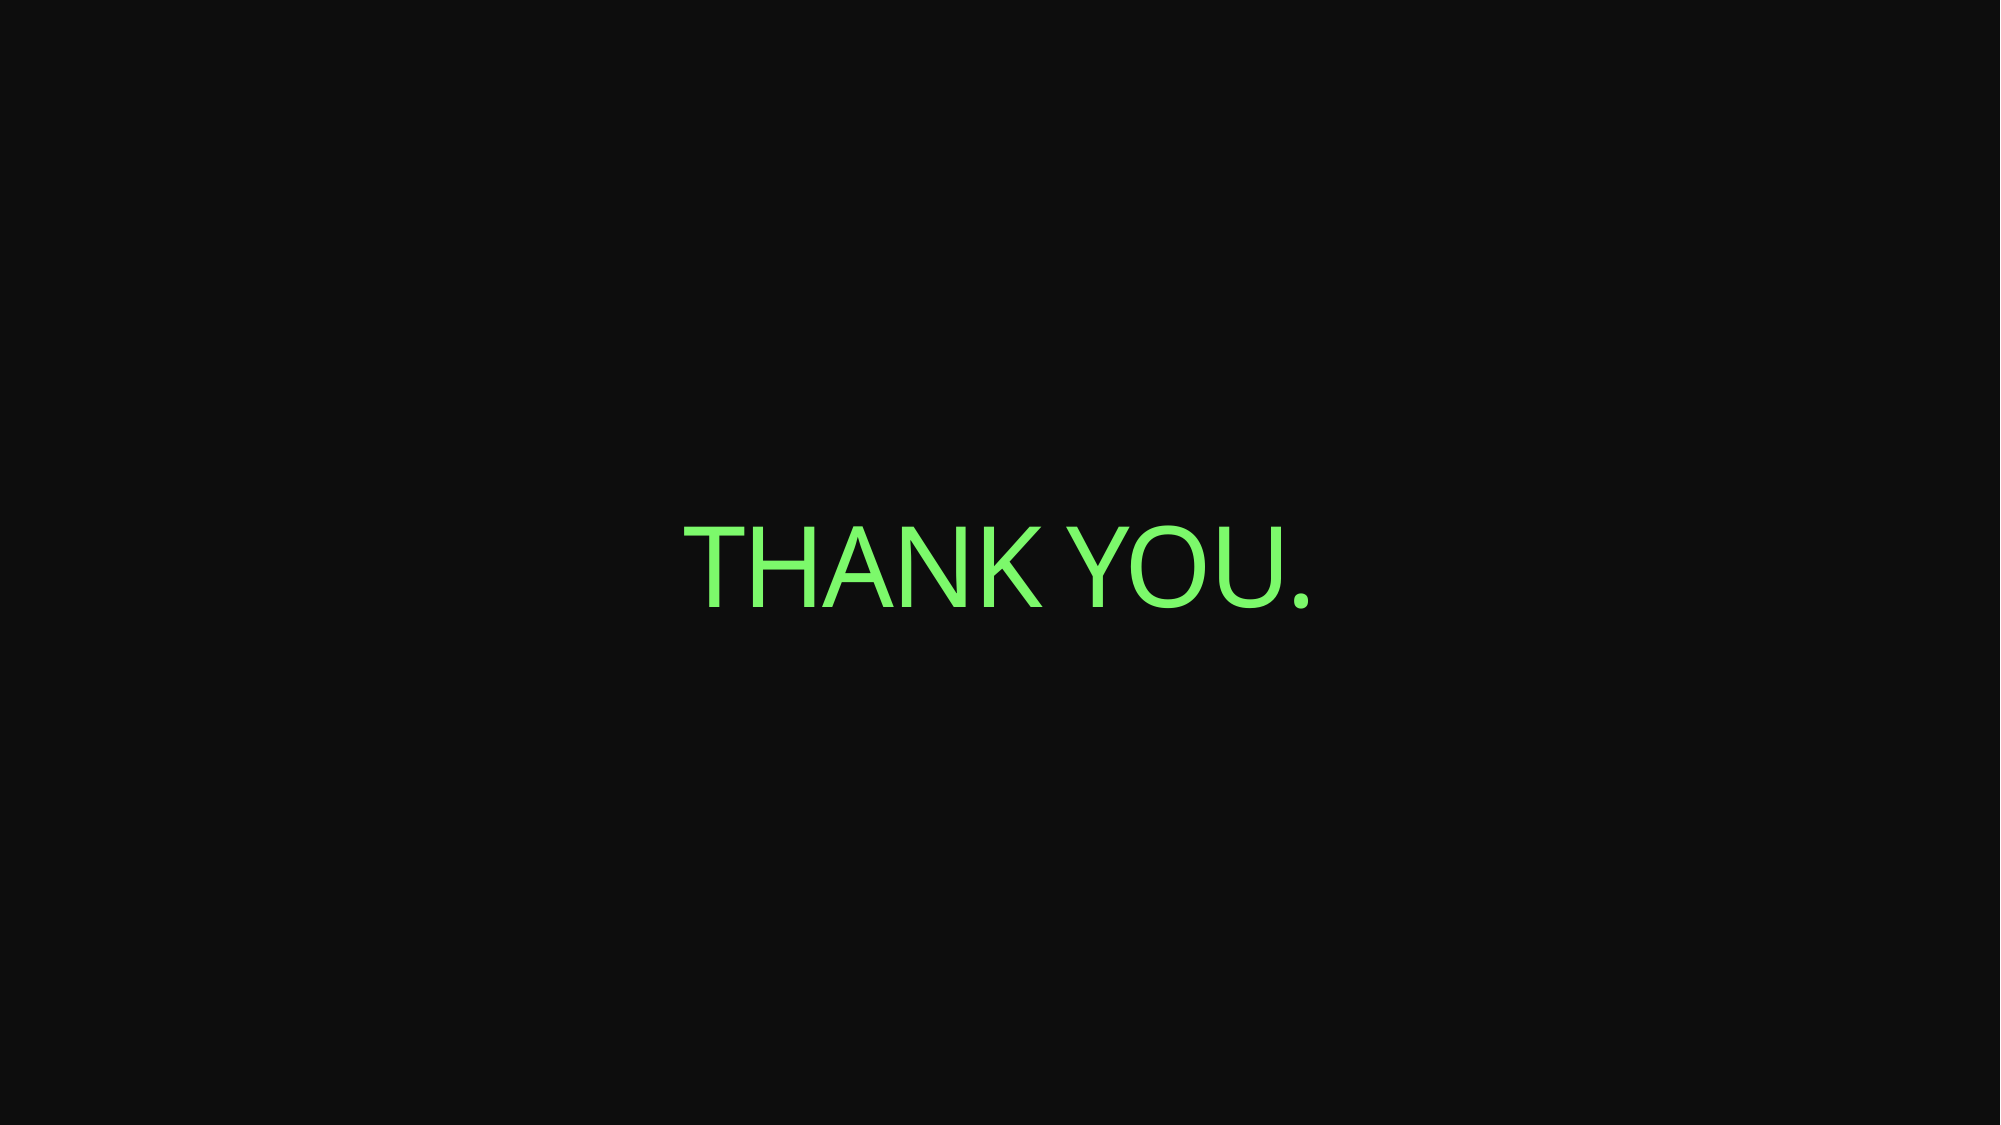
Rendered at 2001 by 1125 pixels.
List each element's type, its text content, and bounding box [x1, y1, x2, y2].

text_box THANK YOU. [668, 487, 1332, 638]
text_box [0, 0, 2000, 1125]
